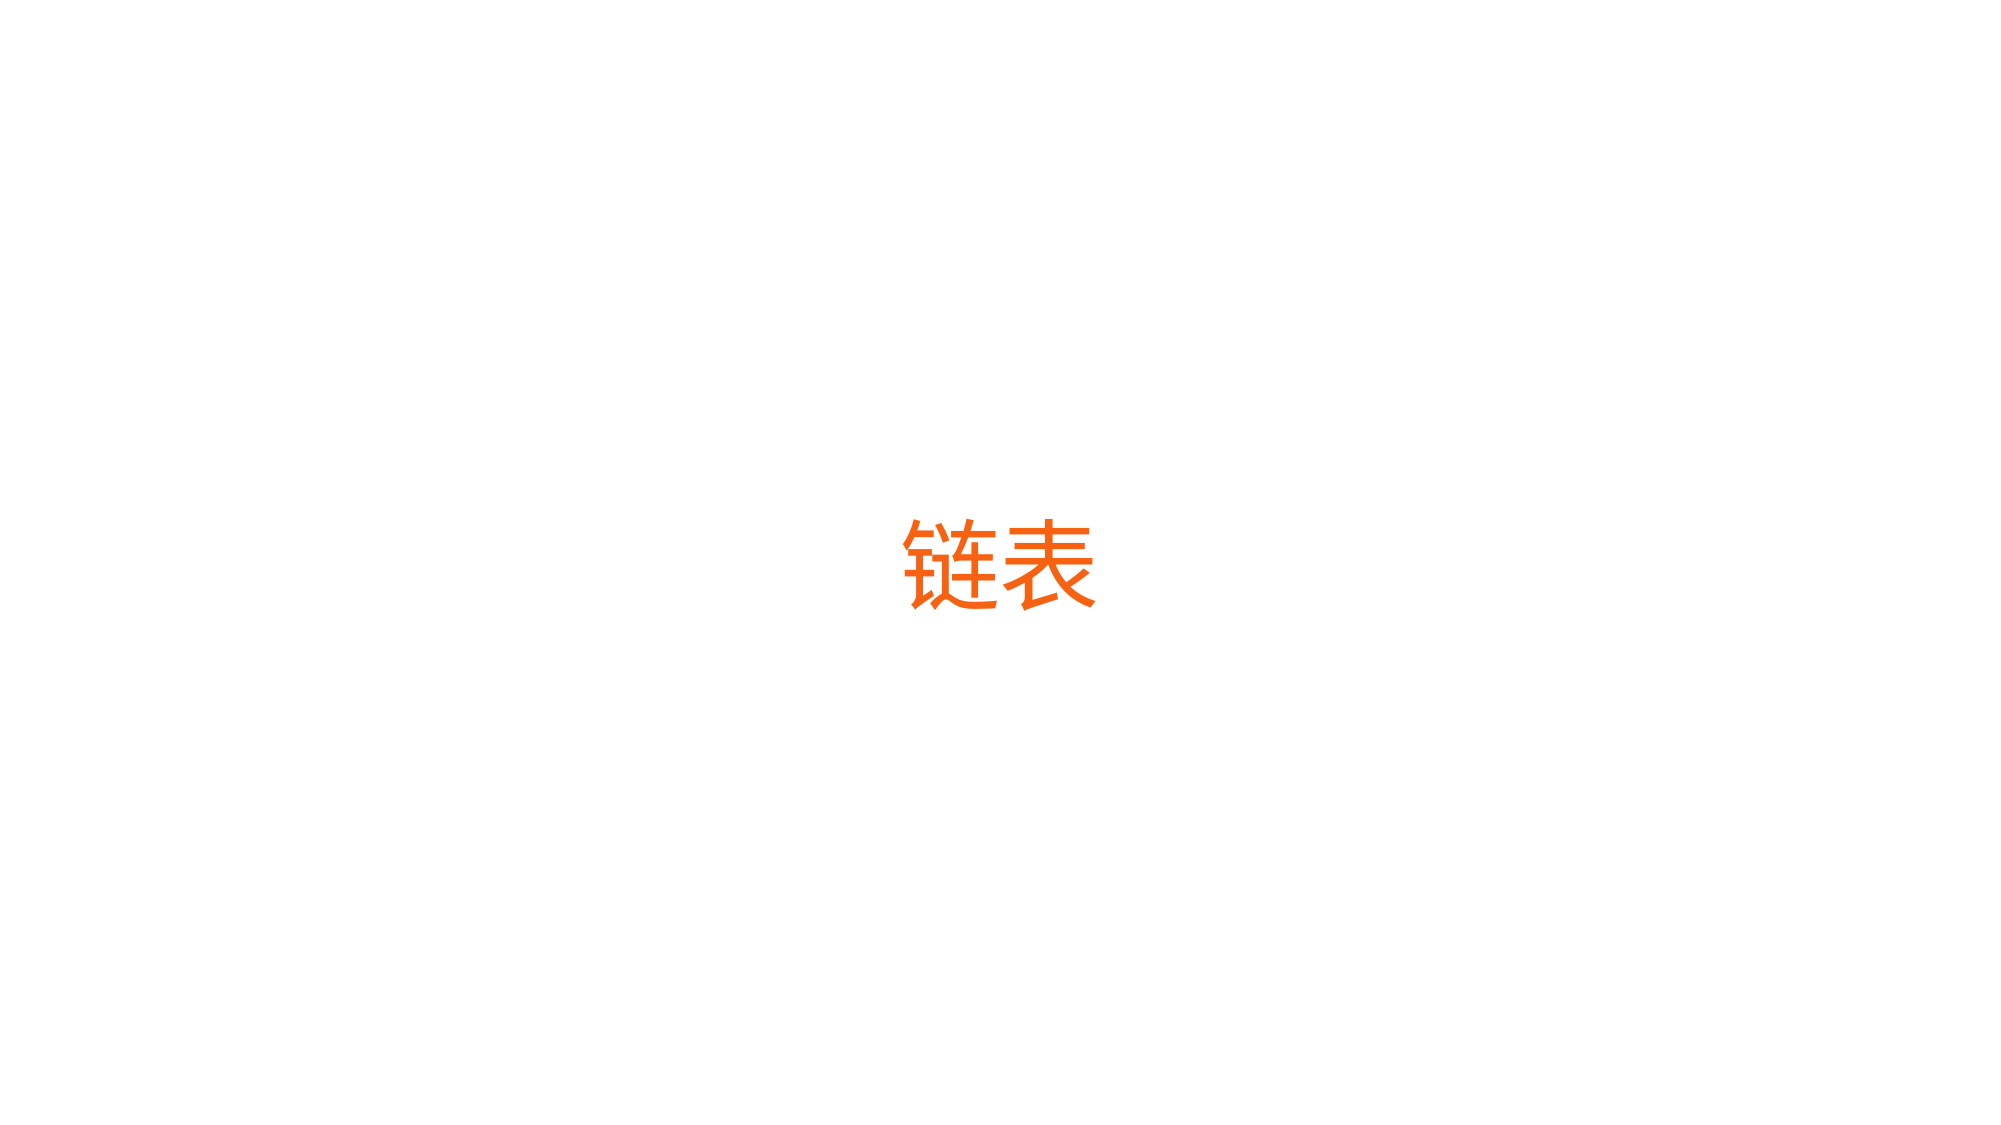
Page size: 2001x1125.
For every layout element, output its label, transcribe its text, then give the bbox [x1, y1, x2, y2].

title 链表 [249, 491, 1750, 634]
